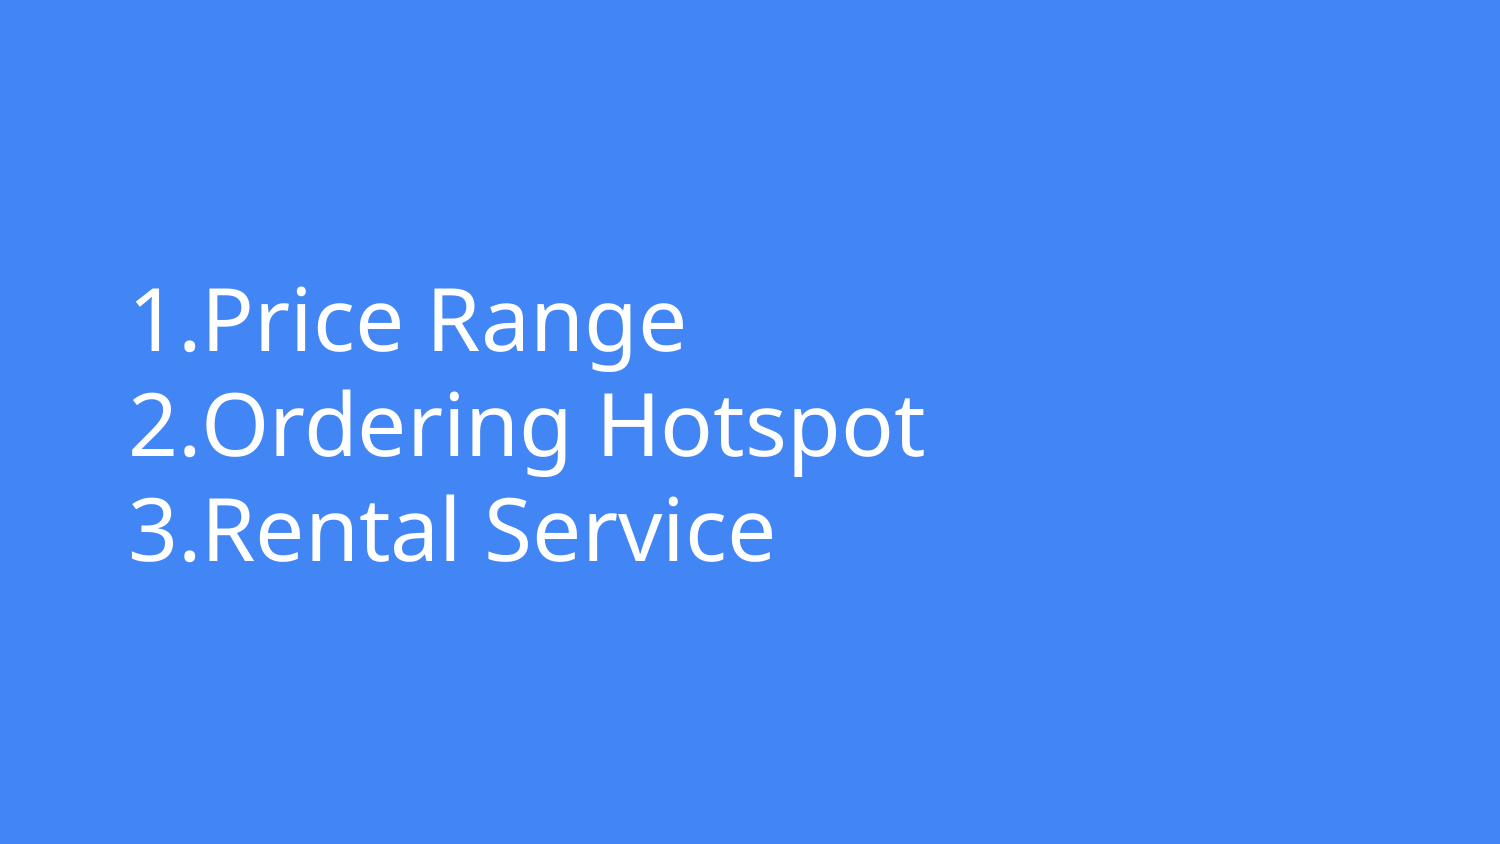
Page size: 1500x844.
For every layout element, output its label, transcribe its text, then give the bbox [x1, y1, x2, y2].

title Price Range Ordering Hotspot Rental Service [75, 338, 1425, 505]
